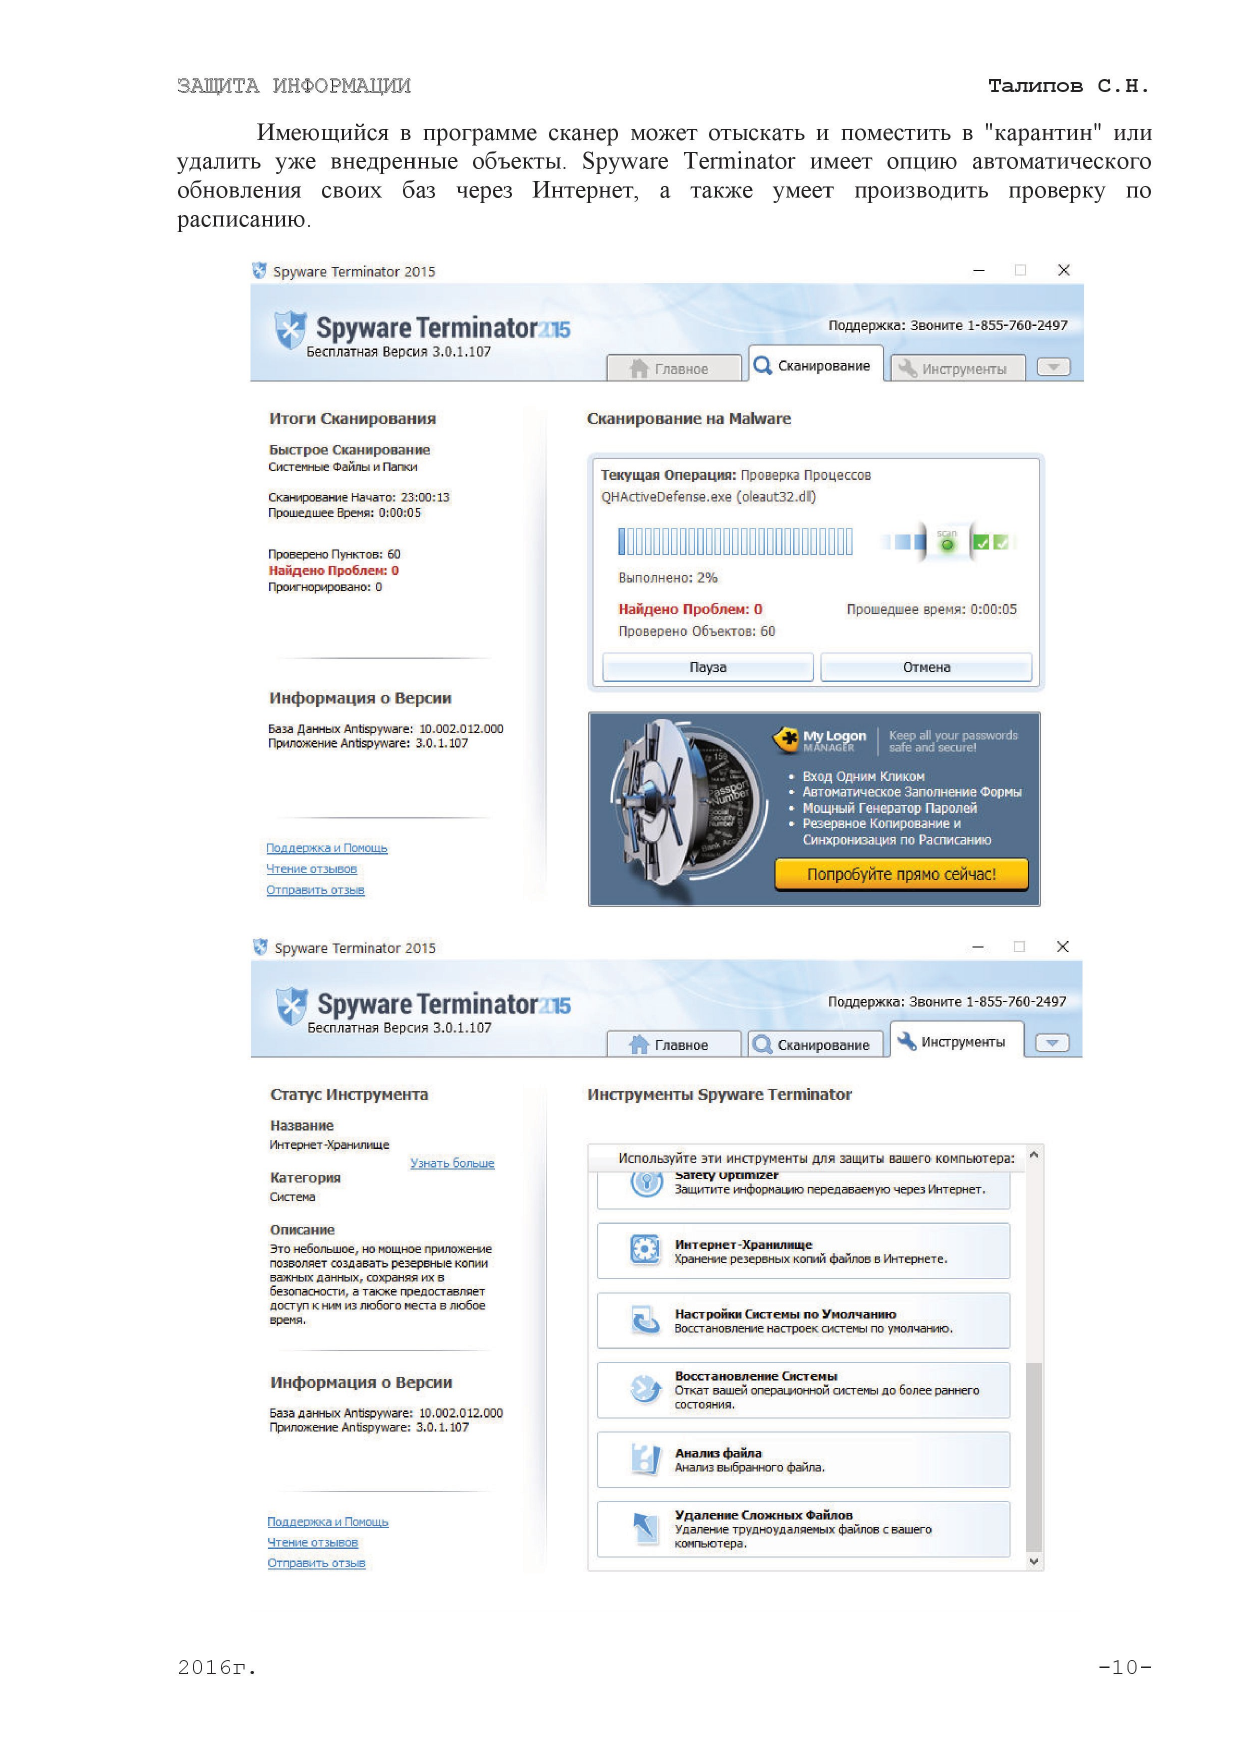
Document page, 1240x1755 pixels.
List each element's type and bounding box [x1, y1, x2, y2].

text_box [0, 0, 1240, 1754]
